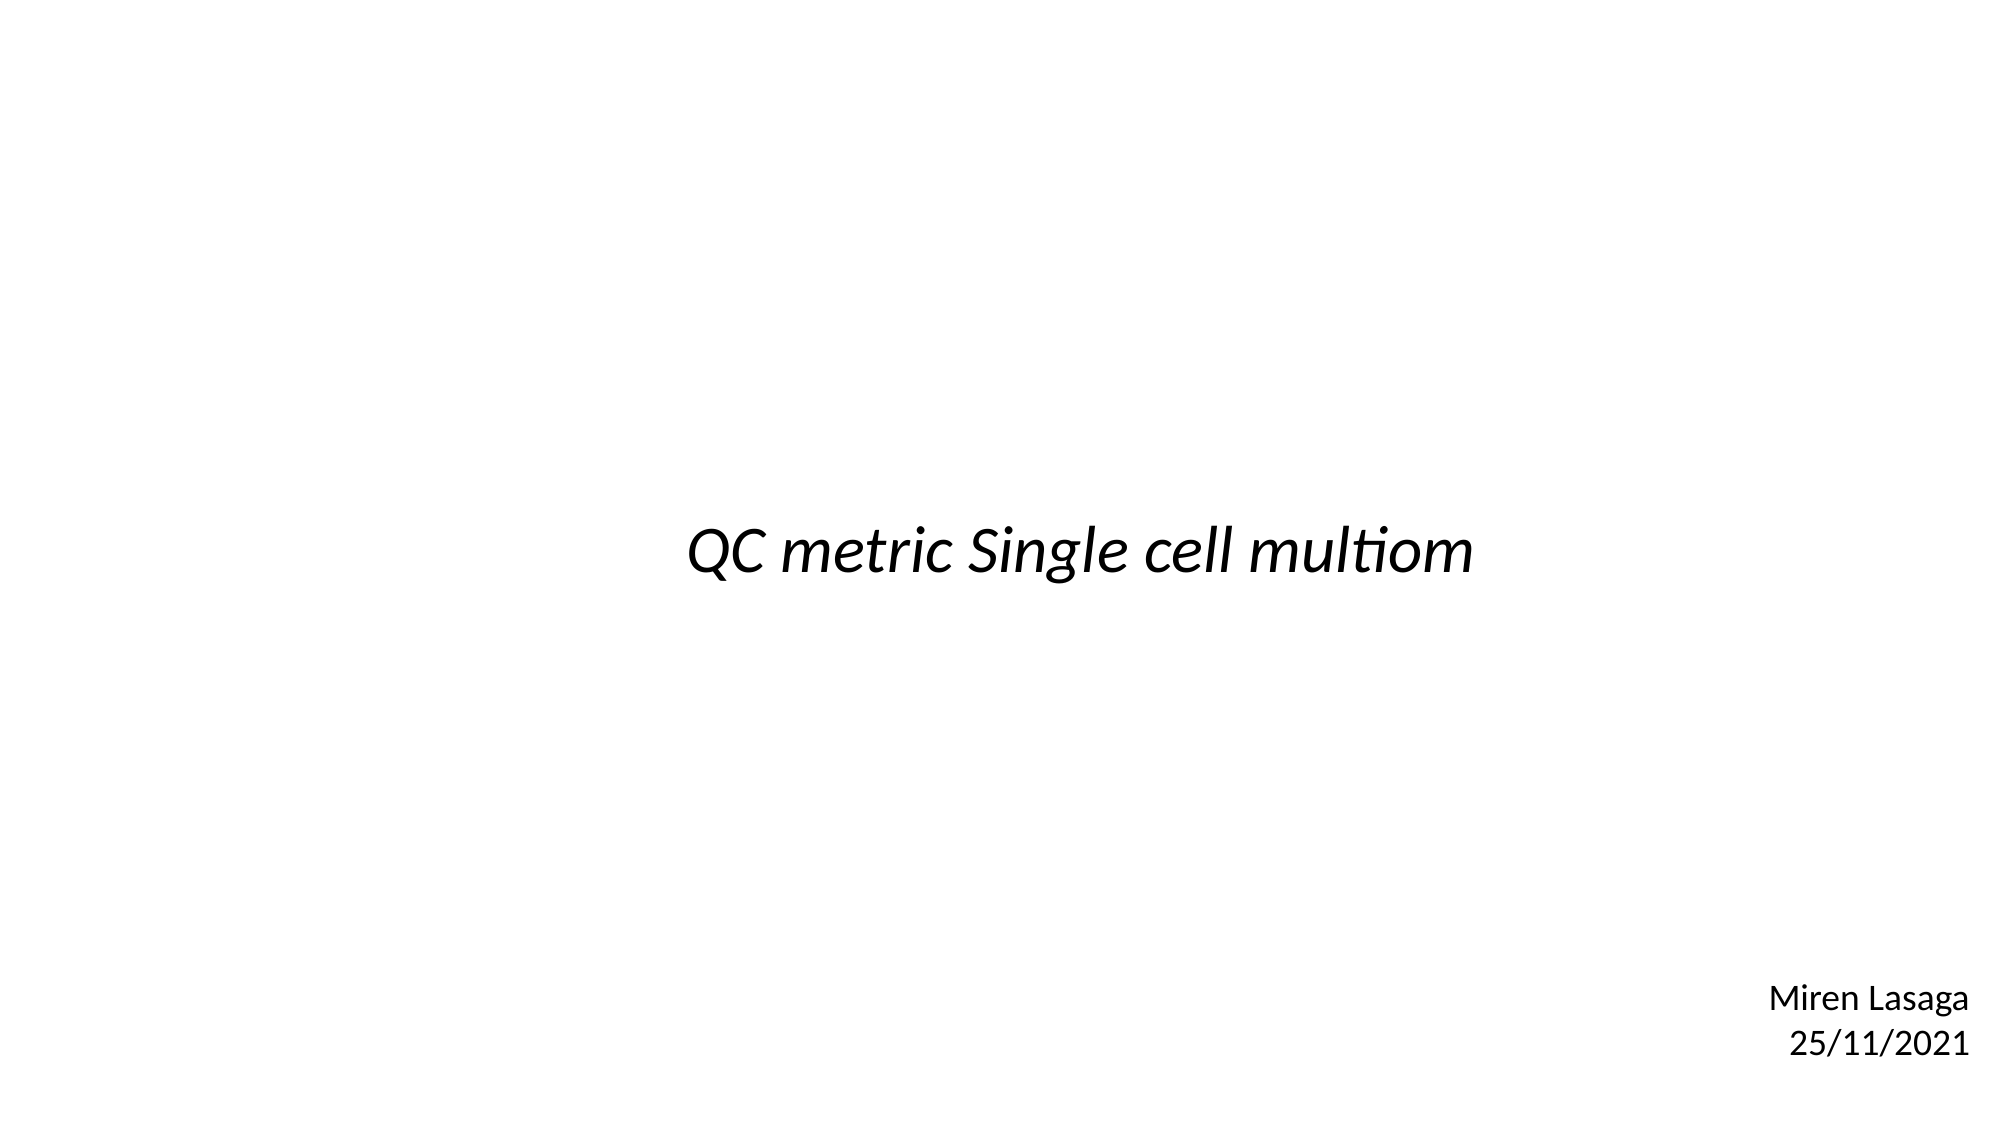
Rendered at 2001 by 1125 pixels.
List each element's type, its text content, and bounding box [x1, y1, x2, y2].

text_box QC metric Single cell multiom [377, 498, 1785, 594]
text_box Miren Lasaga 25/11/2021 [1486, 965, 1985, 1070]
